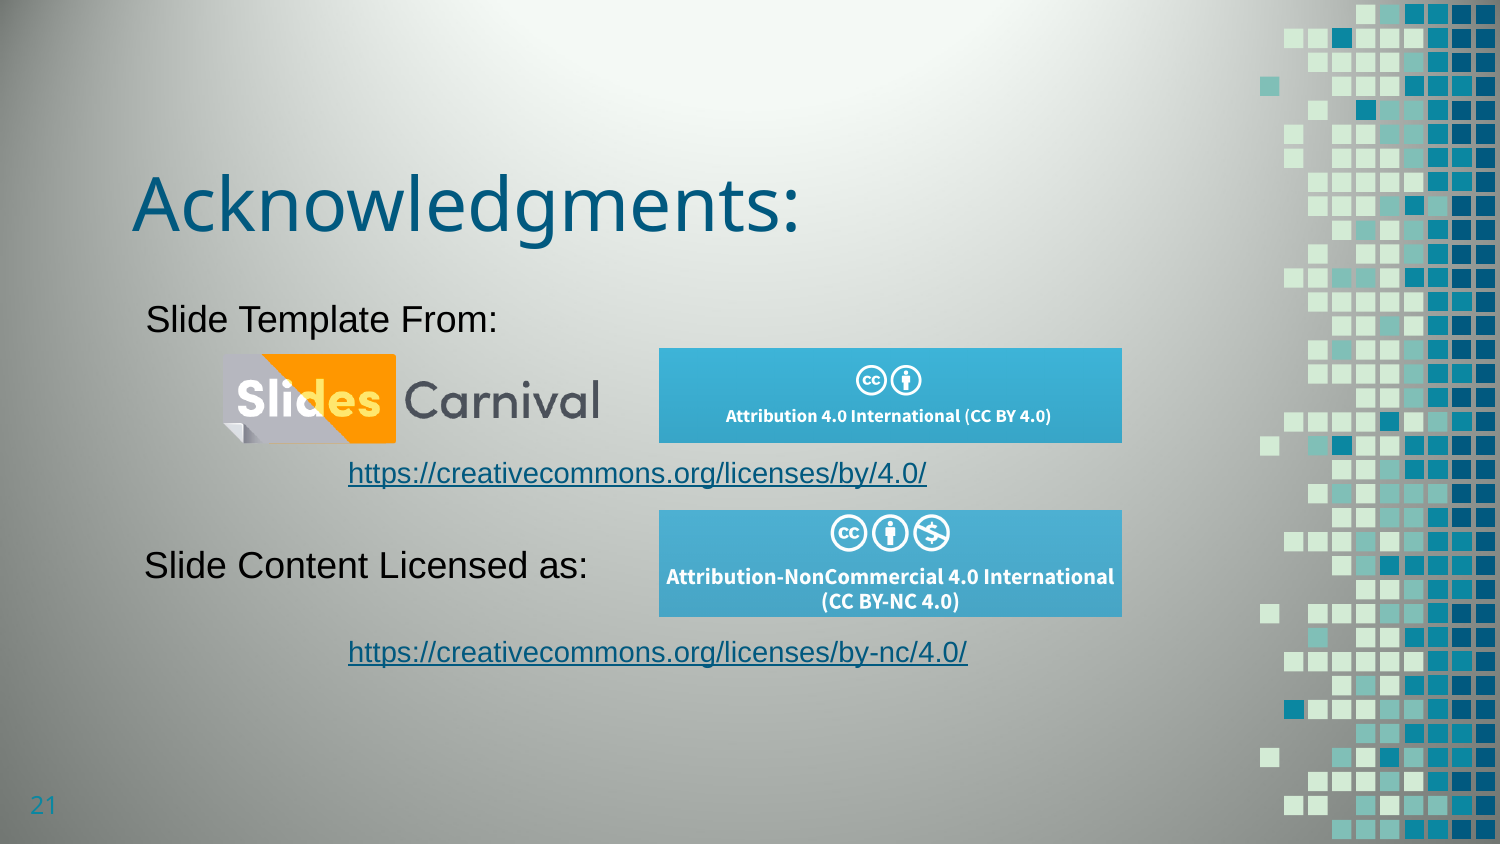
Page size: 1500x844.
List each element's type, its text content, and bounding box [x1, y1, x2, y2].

text_box https://creativecommons.org/licenses/by-nc/4.0/ [333, 626, 984, 676]
text_box https://creativecommons.org/licenses/by/4.0/ [333, 446, 943, 497]
picture [0, 0, 1500, 844]
text_box Slide Content Licensed as: [129, 533, 604, 593]
title Acknowledgments: [117, 121, 1227, 262]
text_box Slide Template From: [130, 287, 514, 348]
slide_number 21 [15, 774, 105, 839]
